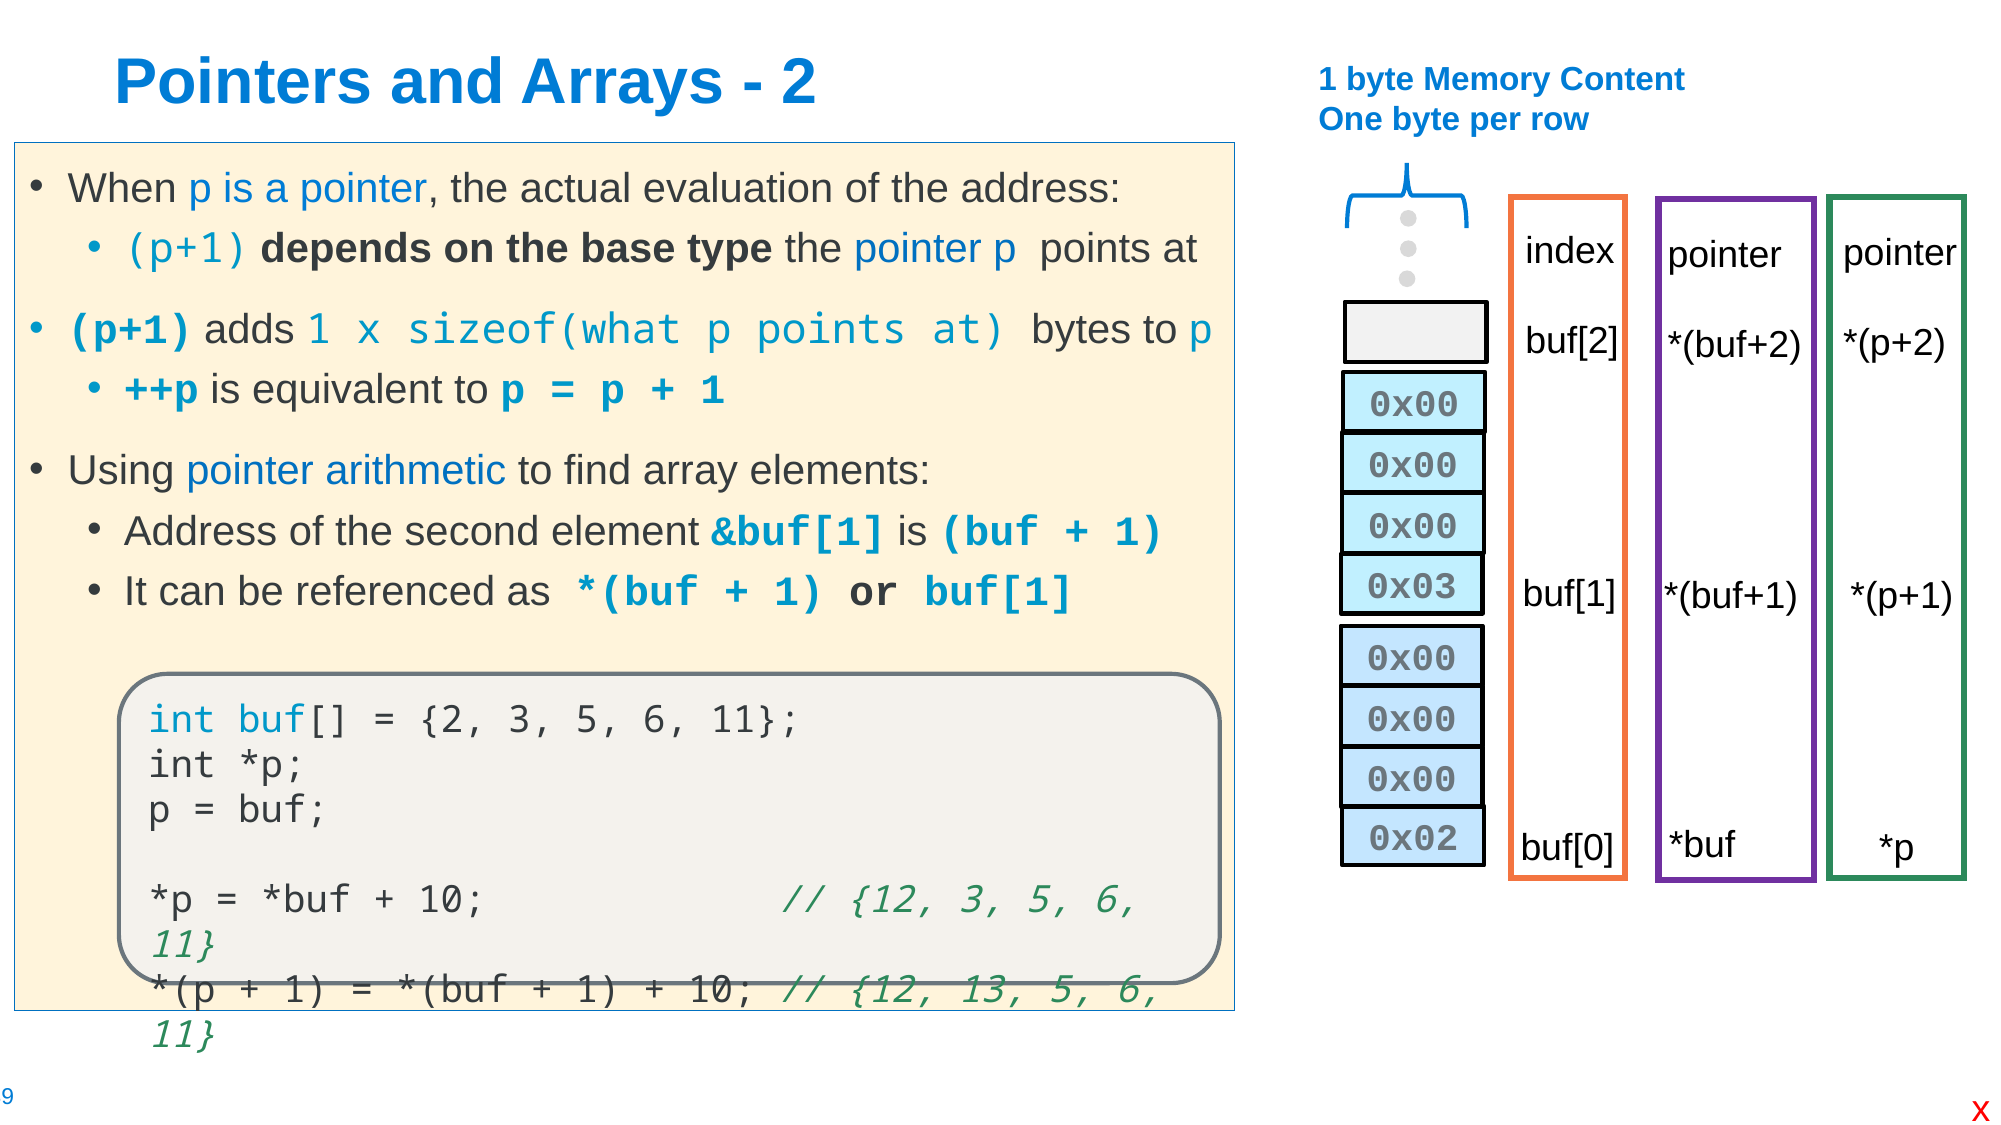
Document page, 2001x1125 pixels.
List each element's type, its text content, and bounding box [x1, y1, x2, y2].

text_box x [1956, 1076, 2000, 1125]
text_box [1827, 220, 1974, 877]
text_box [1344, 301, 1487, 363]
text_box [1648, 223, 1818, 873]
text_box 0x00 [1340, 625, 1483, 686]
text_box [1399, 210, 1416, 286]
text_box int buf[] = {2, 3, 5, 6, 11}; int *p; p = buf; *p = *buf + 10; // {12, 3, 5, 6, 11} *(p + 1) = *(buf + 1) + 10; // {12, 13, 5, 6, 11} [118, 673, 1220, 984]
text_box [1346, 162, 1468, 229]
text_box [1505, 218, 1635, 877]
text_box 0x00 [1341, 493, 1484, 553]
title Pointers and Arrays - 2 [99, 54, 1270, 126]
text_box 0x02 [1342, 805, 1485, 866]
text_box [1511, 197, 1964, 881]
text_box 0x03 [1340, 553, 1483, 614]
text_box 0x00 [1341, 432, 1484, 493]
text_box 0x00 [1340, 686, 1483, 746]
list When p is a pointer, the actual evaluation of the address: (p+1) depends on the base type the pointer p points at (p+1) adds 1 x sizeof(what p points at) bytes to p ++p is equivalent to p = p + 1 Using pointer arithmetic to find array elements: Address of the second element &buf[1] is (buf + 1) It can be referenced as *(buf + 1) or buf[1] [14, 142, 1235, 1011]
text_box 0x00 [1343, 371, 1486, 432]
text_box 1 byte Memory Content One byte per row [1303, 50, 1701, 145]
text_box 0x00 [1340, 746, 1483, 807]
